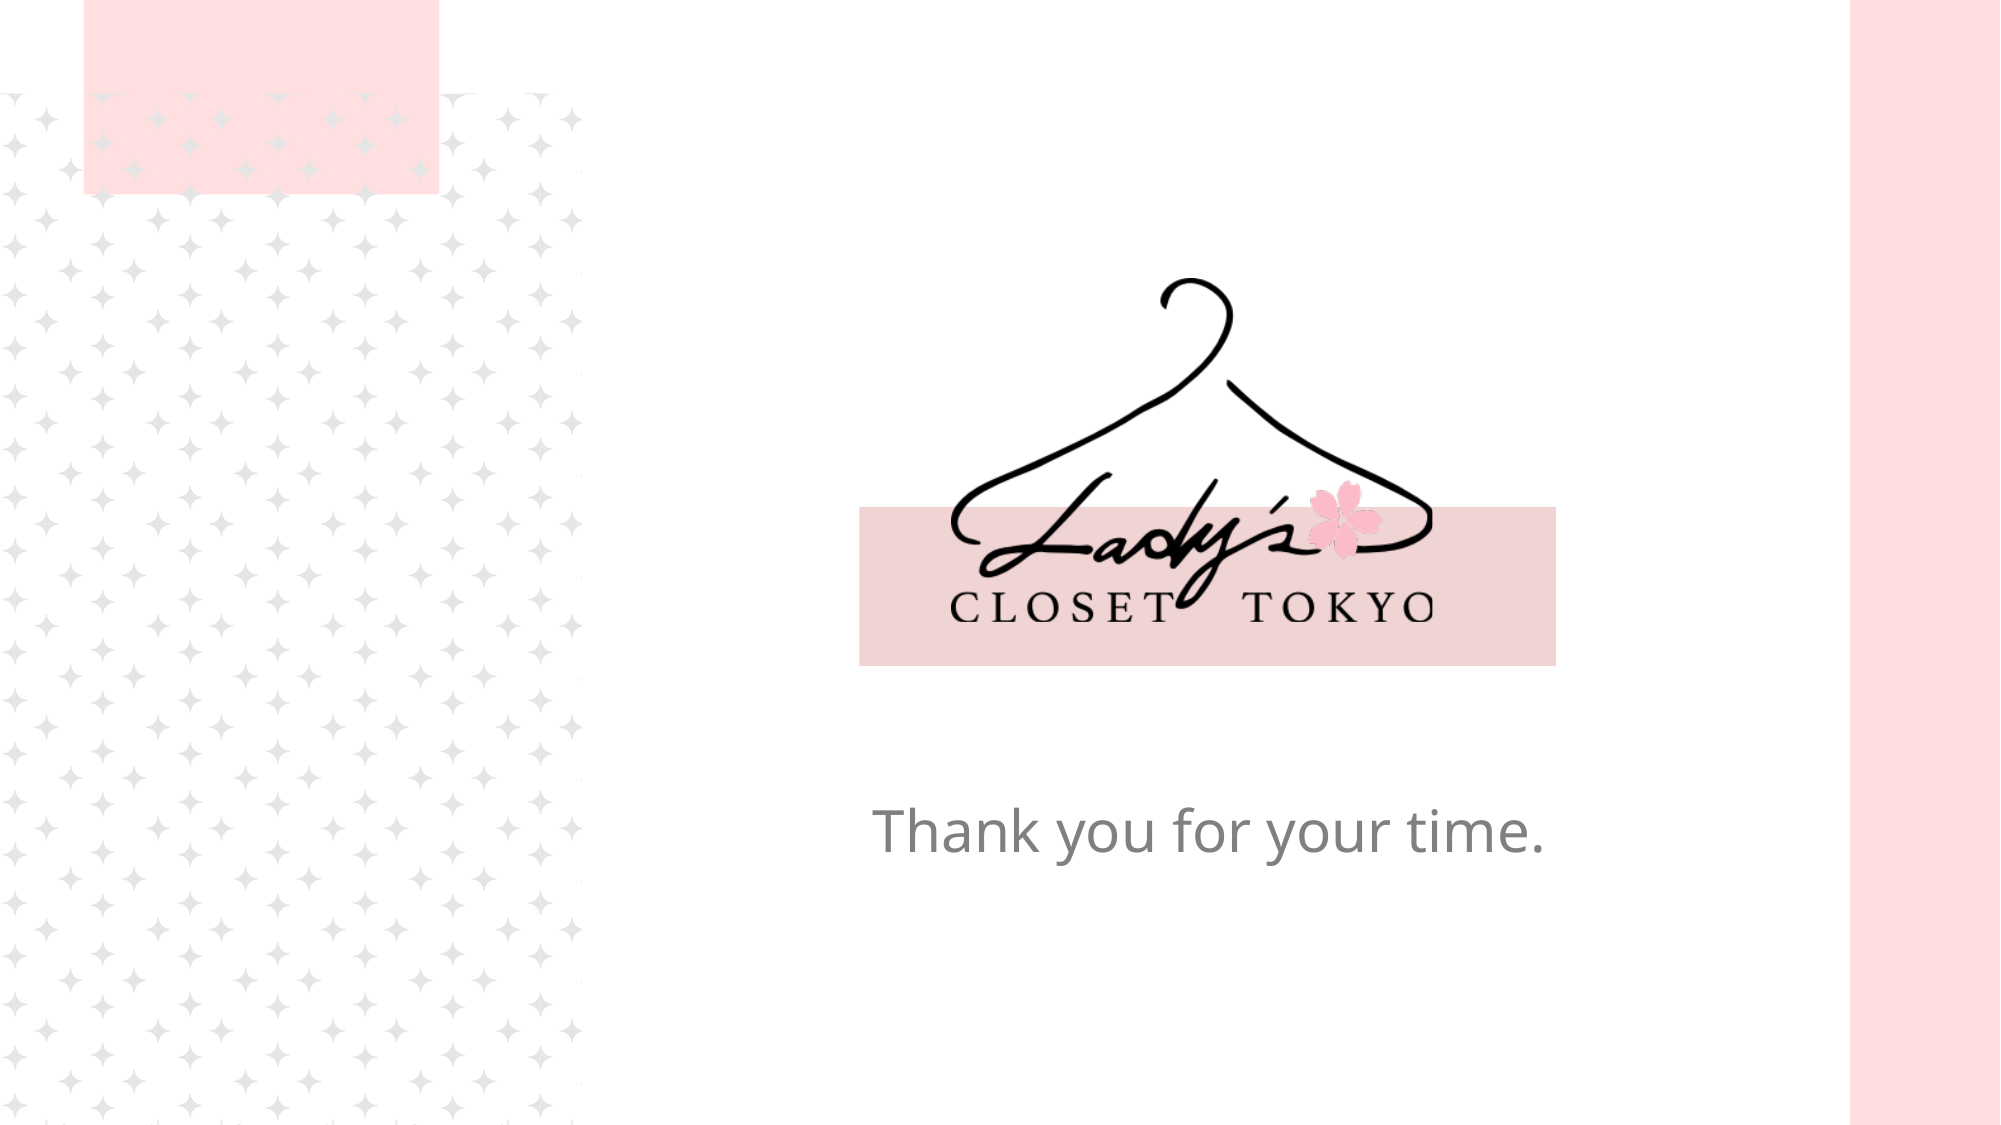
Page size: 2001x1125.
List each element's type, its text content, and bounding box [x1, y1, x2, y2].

text_box Thank you for your time. [694, 787, 1725, 872]
text_box [858, 506, 1557, 667]
picture [0, 0, 2001, 1125]
